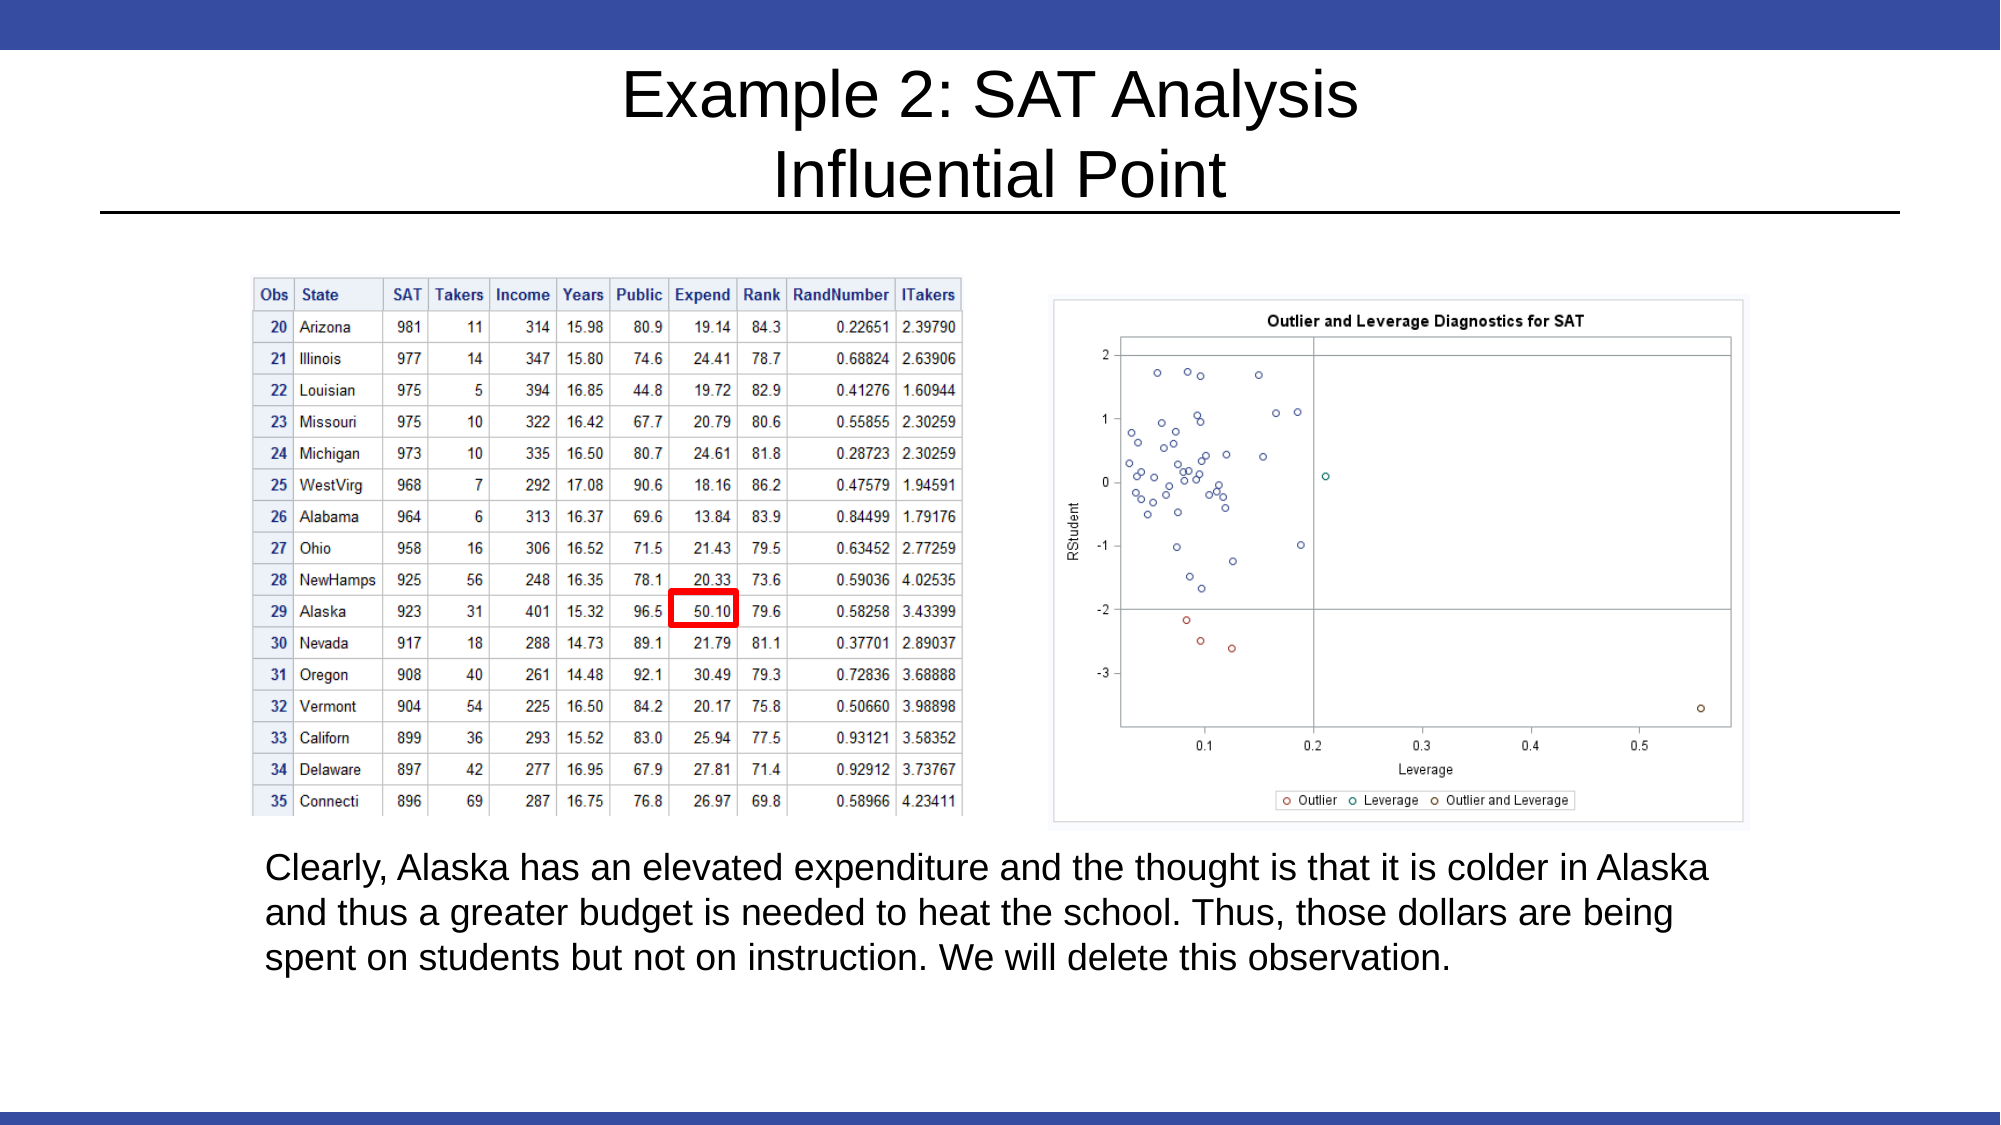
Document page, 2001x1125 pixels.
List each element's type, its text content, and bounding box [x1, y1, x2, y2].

title Example 2: SAT Analysis Influential Point [99, 37, 1900, 225]
picture [249, 274, 964, 816]
picture [1048, 293, 1751, 831]
text_box Clearly, Alaska has an elevated expenditure and the thought is that it is colder in Alaska and thus a greater budget is needed to heat the school. Thus, those dollars are being spent on students but not on instruction. We will delete this observation. [250, 835, 1750, 987]
